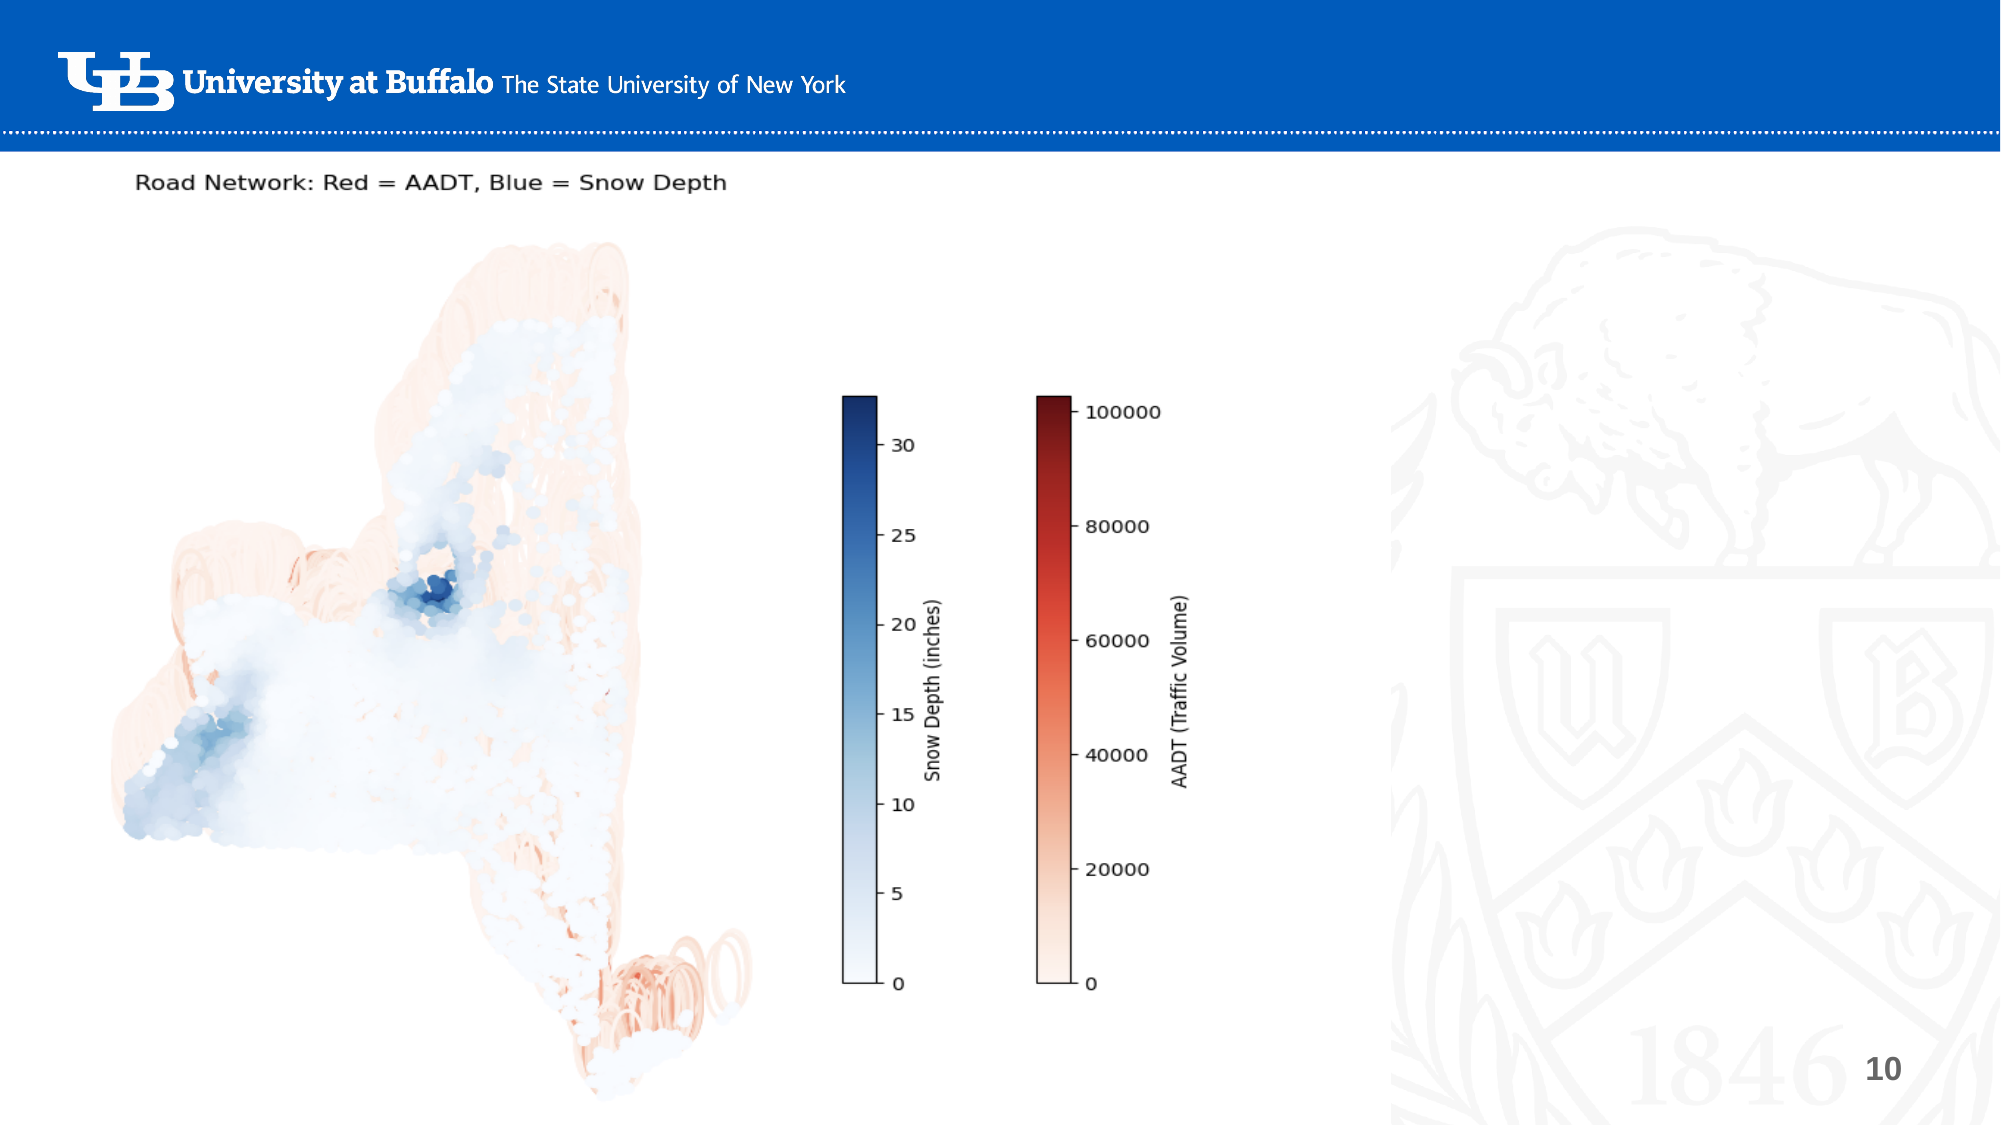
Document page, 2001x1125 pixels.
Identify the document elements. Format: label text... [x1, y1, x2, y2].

footer ‹#› [1393, 1036, 1918, 1097]
picture [0, 0, 2001, 1125]
